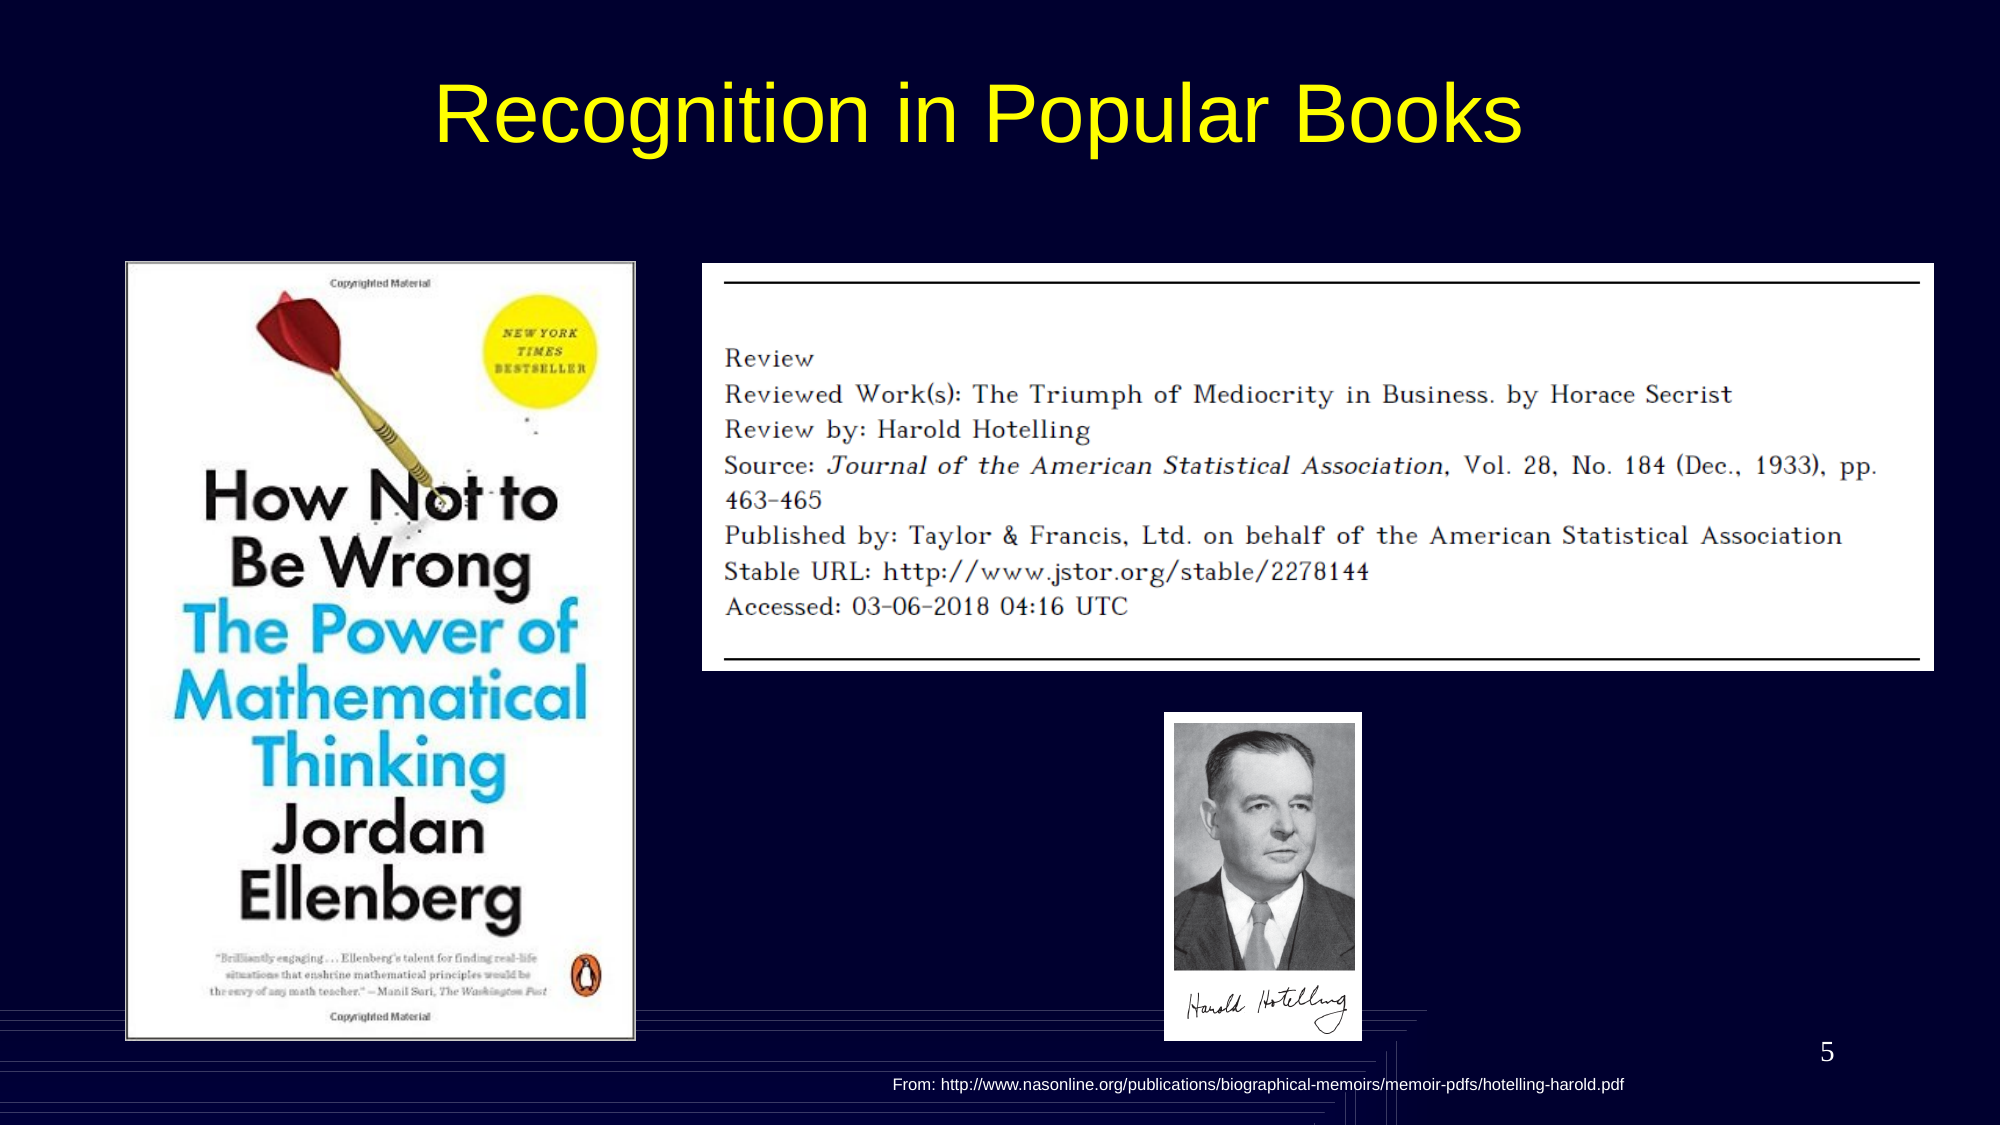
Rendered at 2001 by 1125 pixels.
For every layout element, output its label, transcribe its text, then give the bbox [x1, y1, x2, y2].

text_box From: http://www.nasonline.org/publications/biographical-memoirs/memoir-pdfs/hotelling-harold.pdf [877, 1066, 1656, 1101]
picture [702, 263, 1935, 671]
picture [1164, 712, 1362, 1042]
text_box Recognition in Popular Books [341, 15, 1617, 203]
slide_number 5 [1433, 1024, 1851, 1101]
picture [125, 260, 636, 1042]
